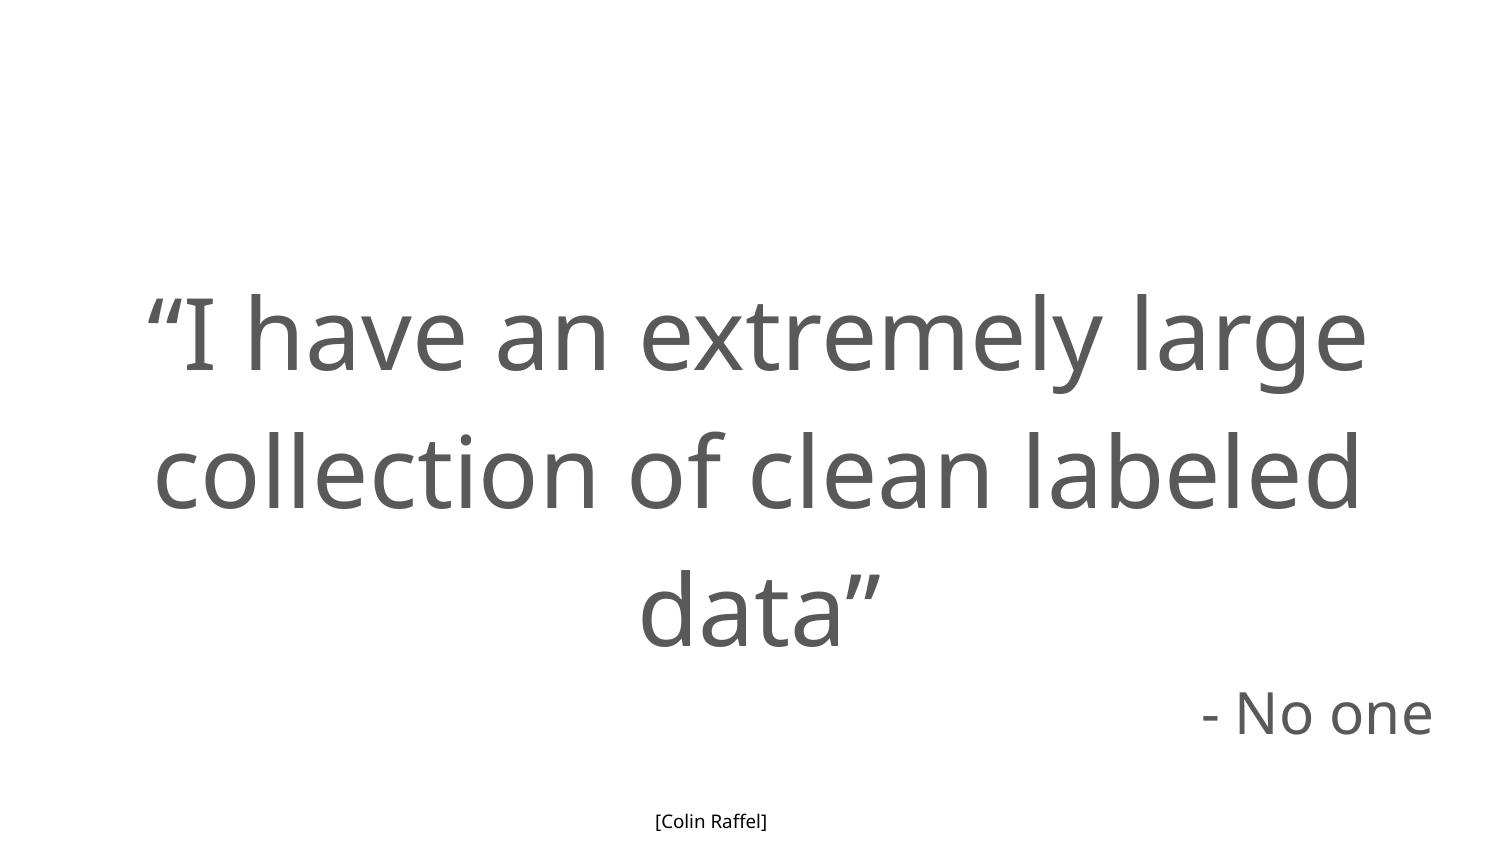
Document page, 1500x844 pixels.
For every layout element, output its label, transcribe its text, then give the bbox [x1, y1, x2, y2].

text_box [Colin Raffel] [424, 798, 999, 844]
list “I have an extremely large collection of clean labeled data” - No one [51, 237, 1449, 798]
